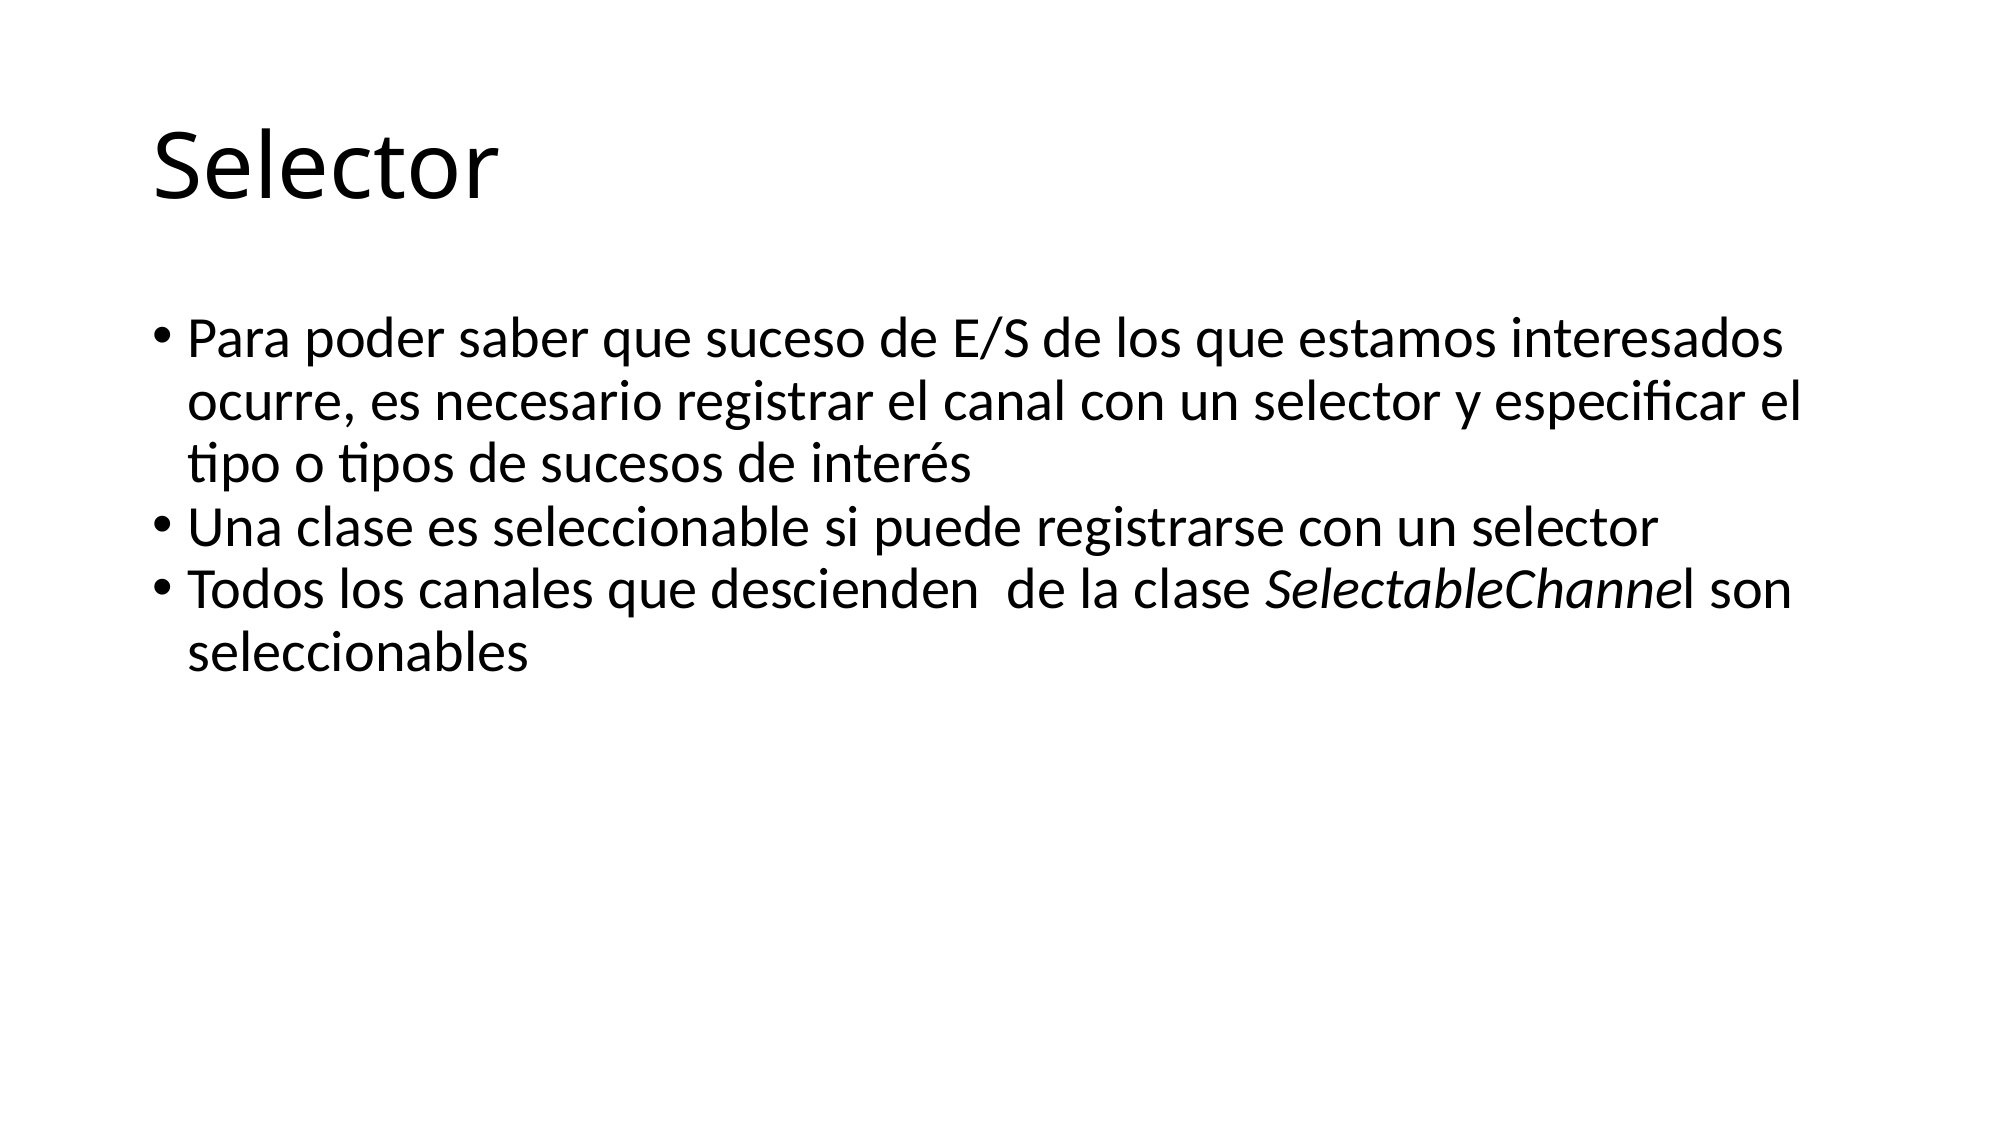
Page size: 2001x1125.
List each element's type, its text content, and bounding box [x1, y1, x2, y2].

text_box Para poder saber que suceso de E/S de los que estamos interesados ocurre, es necesario registrar el canal con un selector y especificar el tipo o tipos de sucesos de interés Una clase es seleccionable si puede registrarse con un selector Todos los canales que descienden de la clase SelectableChannel son seleccionables [137, 299, 1863, 1013]
text_box Selector [137, 59, 1863, 278]
